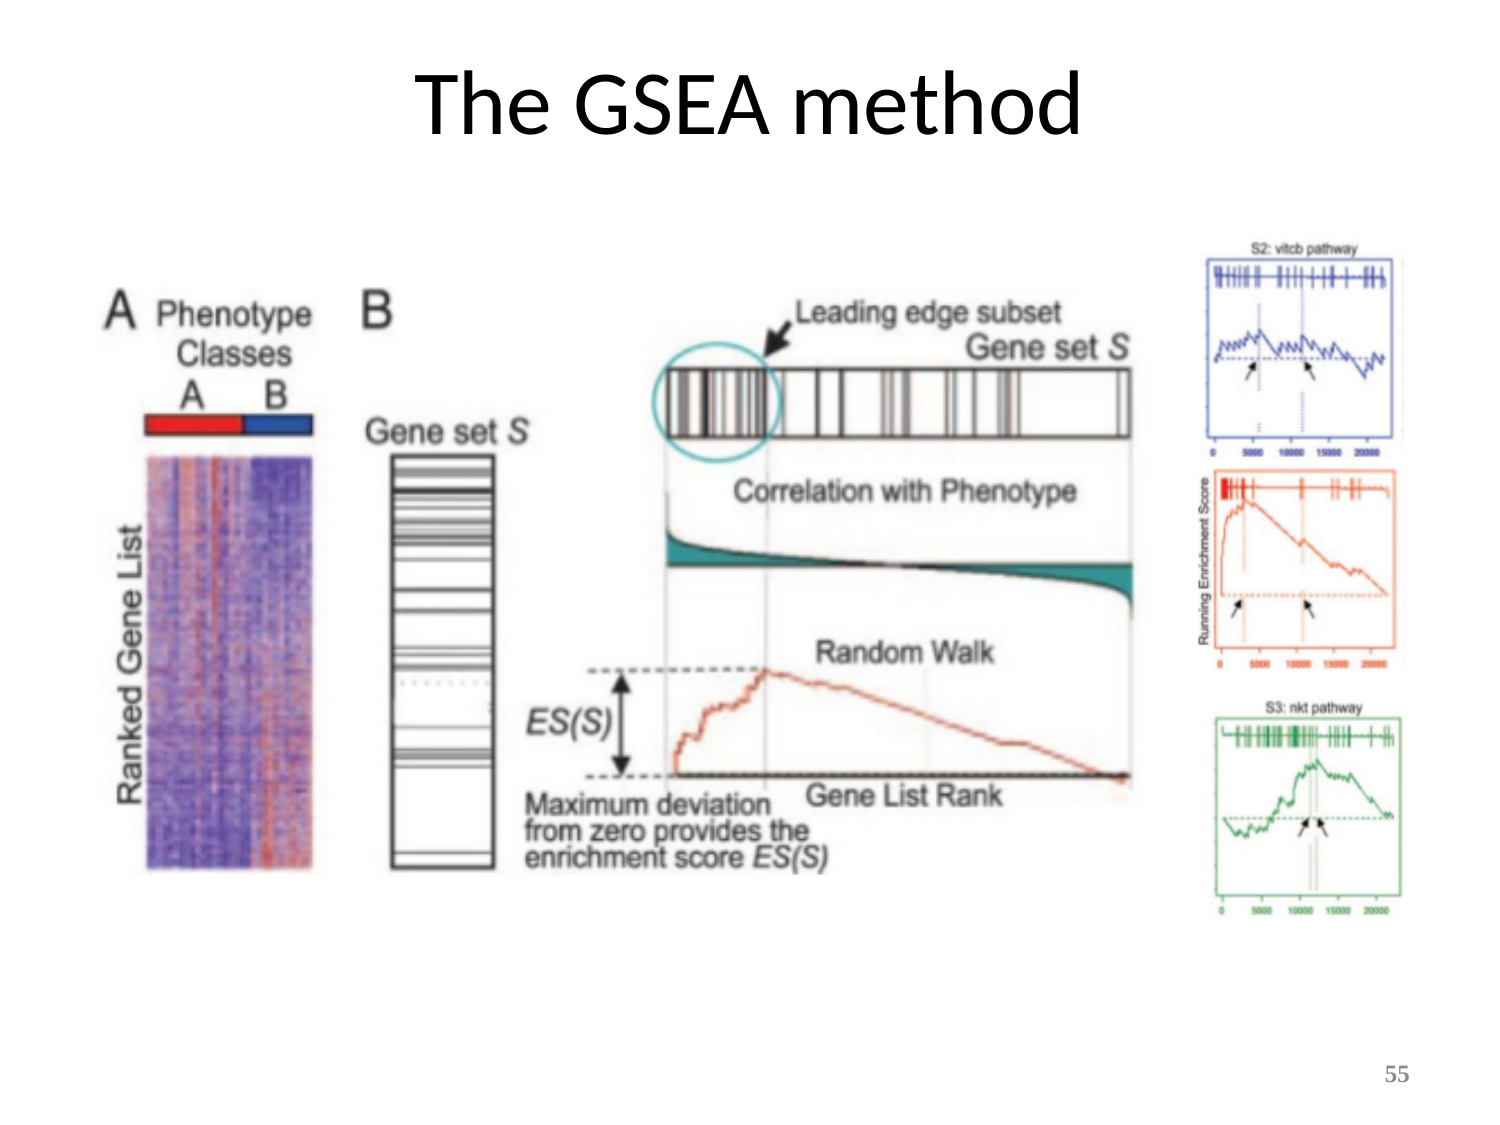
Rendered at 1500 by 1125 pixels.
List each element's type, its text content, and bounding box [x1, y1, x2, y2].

picture [1207, 696, 1415, 926]
title The GSEA method [75, 45, 1425, 150]
slide_number 55 [1074, 1042, 1425, 1103]
picture [48, 268, 1182, 902]
picture [1183, 237, 1406, 681]
